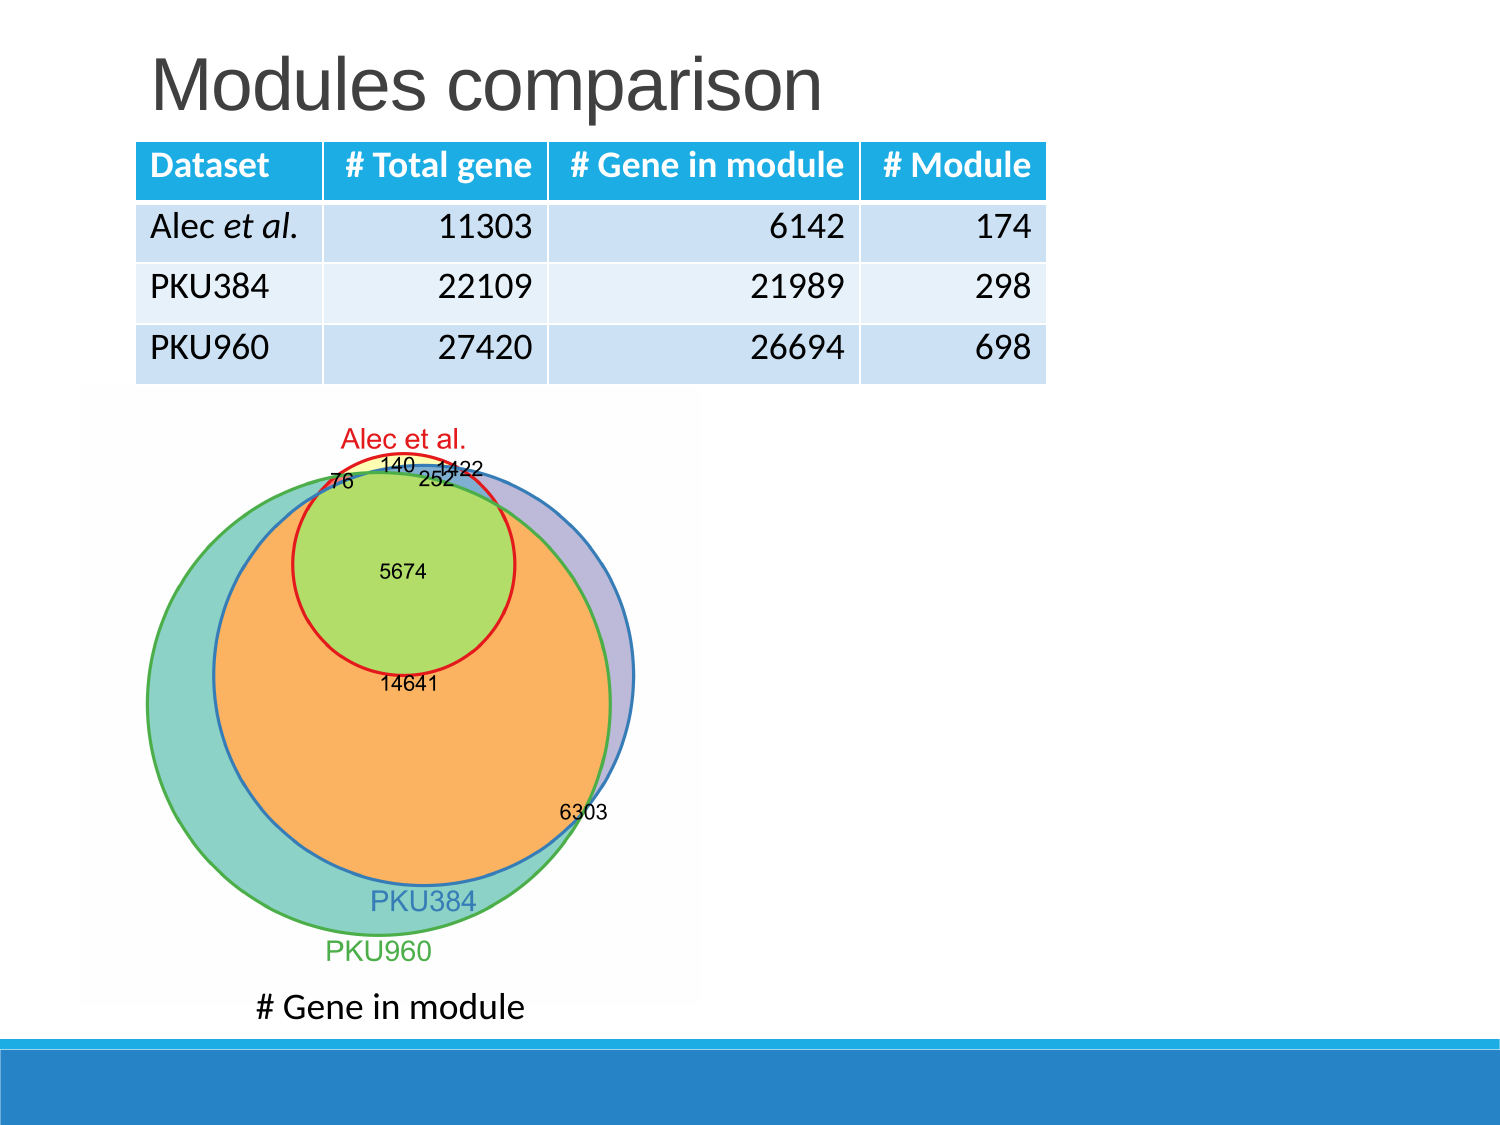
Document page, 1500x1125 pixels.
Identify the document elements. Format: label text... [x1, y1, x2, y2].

table_cell 174 [861, 205, 1046, 262]
table_header # Gene in module [549, 142, 859, 200]
table_cell 21989 [549, 264, 859, 323]
table_cell Alec et al. [136, 205, 322, 262]
table_cell 26694 [549, 325, 859, 384]
table_header Dataset [136, 142, 322, 200]
table_header # Total gene [324, 142, 547, 200]
table_cell PKU960 [136, 325, 322, 381]
table_cell 6142 [549, 205, 859, 262]
picture [80, 384, 702, 1006]
table_cell 298 [861, 264, 1046, 323]
table_cell 27420 [324, 325, 547, 381]
table_cell 698 [861, 325, 1046, 384]
table_cell 22109 [324, 264, 547, 323]
table_header # Module [861, 142, 1046, 200]
table_cell 11303 [324, 205, 547, 262]
table_cell PKU384 [136, 264, 322, 323]
text_box # Gene in module [240, 1015, 541, 1035]
title Modules comparison [135, 14, 1373, 134]
